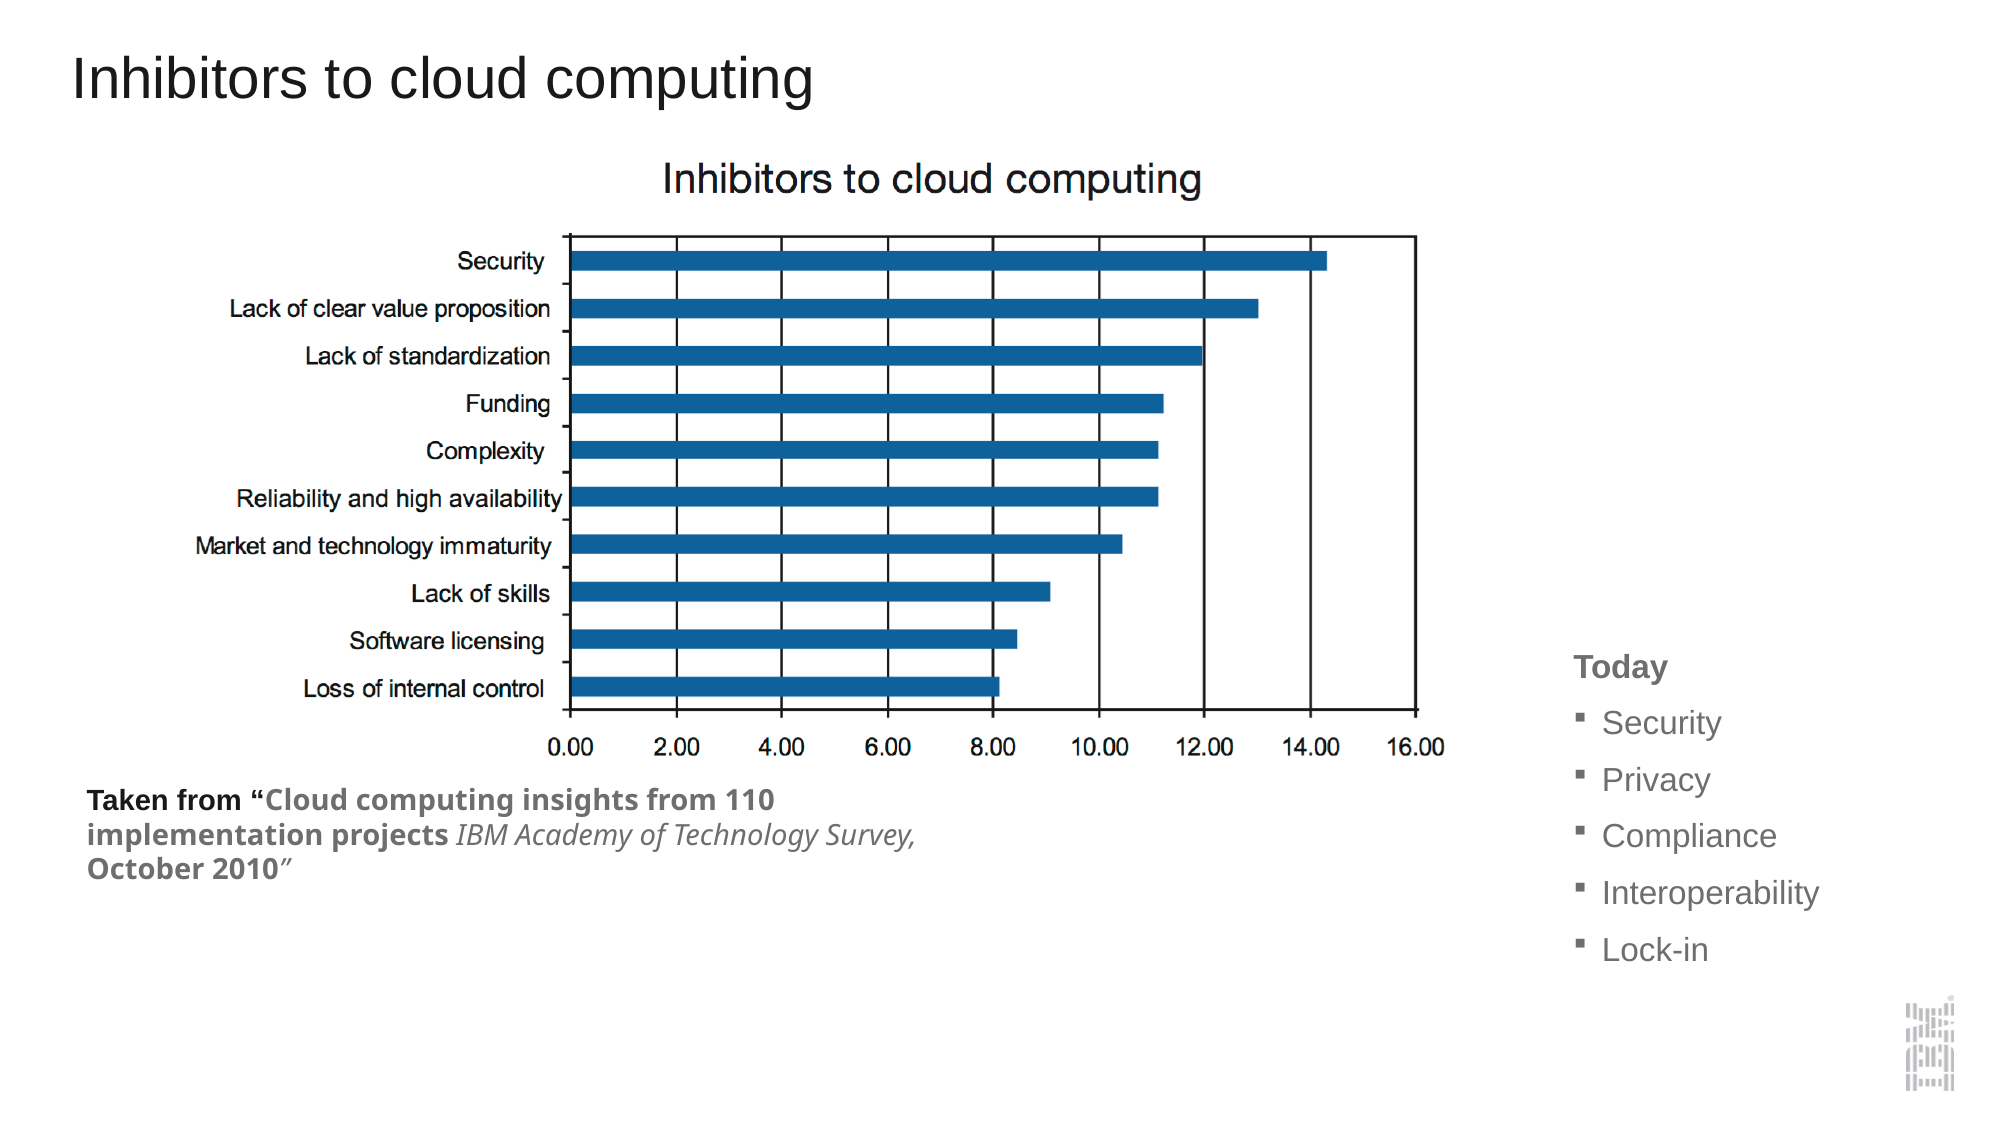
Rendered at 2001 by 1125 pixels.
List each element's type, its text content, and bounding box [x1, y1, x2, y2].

list Today Security Privacy Compliance Interoperability Lock-in [1573, 644, 1925, 989]
picture [1906, 995, 1954, 1091]
title Inhibitors to cloud computing [71, 47, 1973, 112]
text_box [71, 144, 1470, 860]
